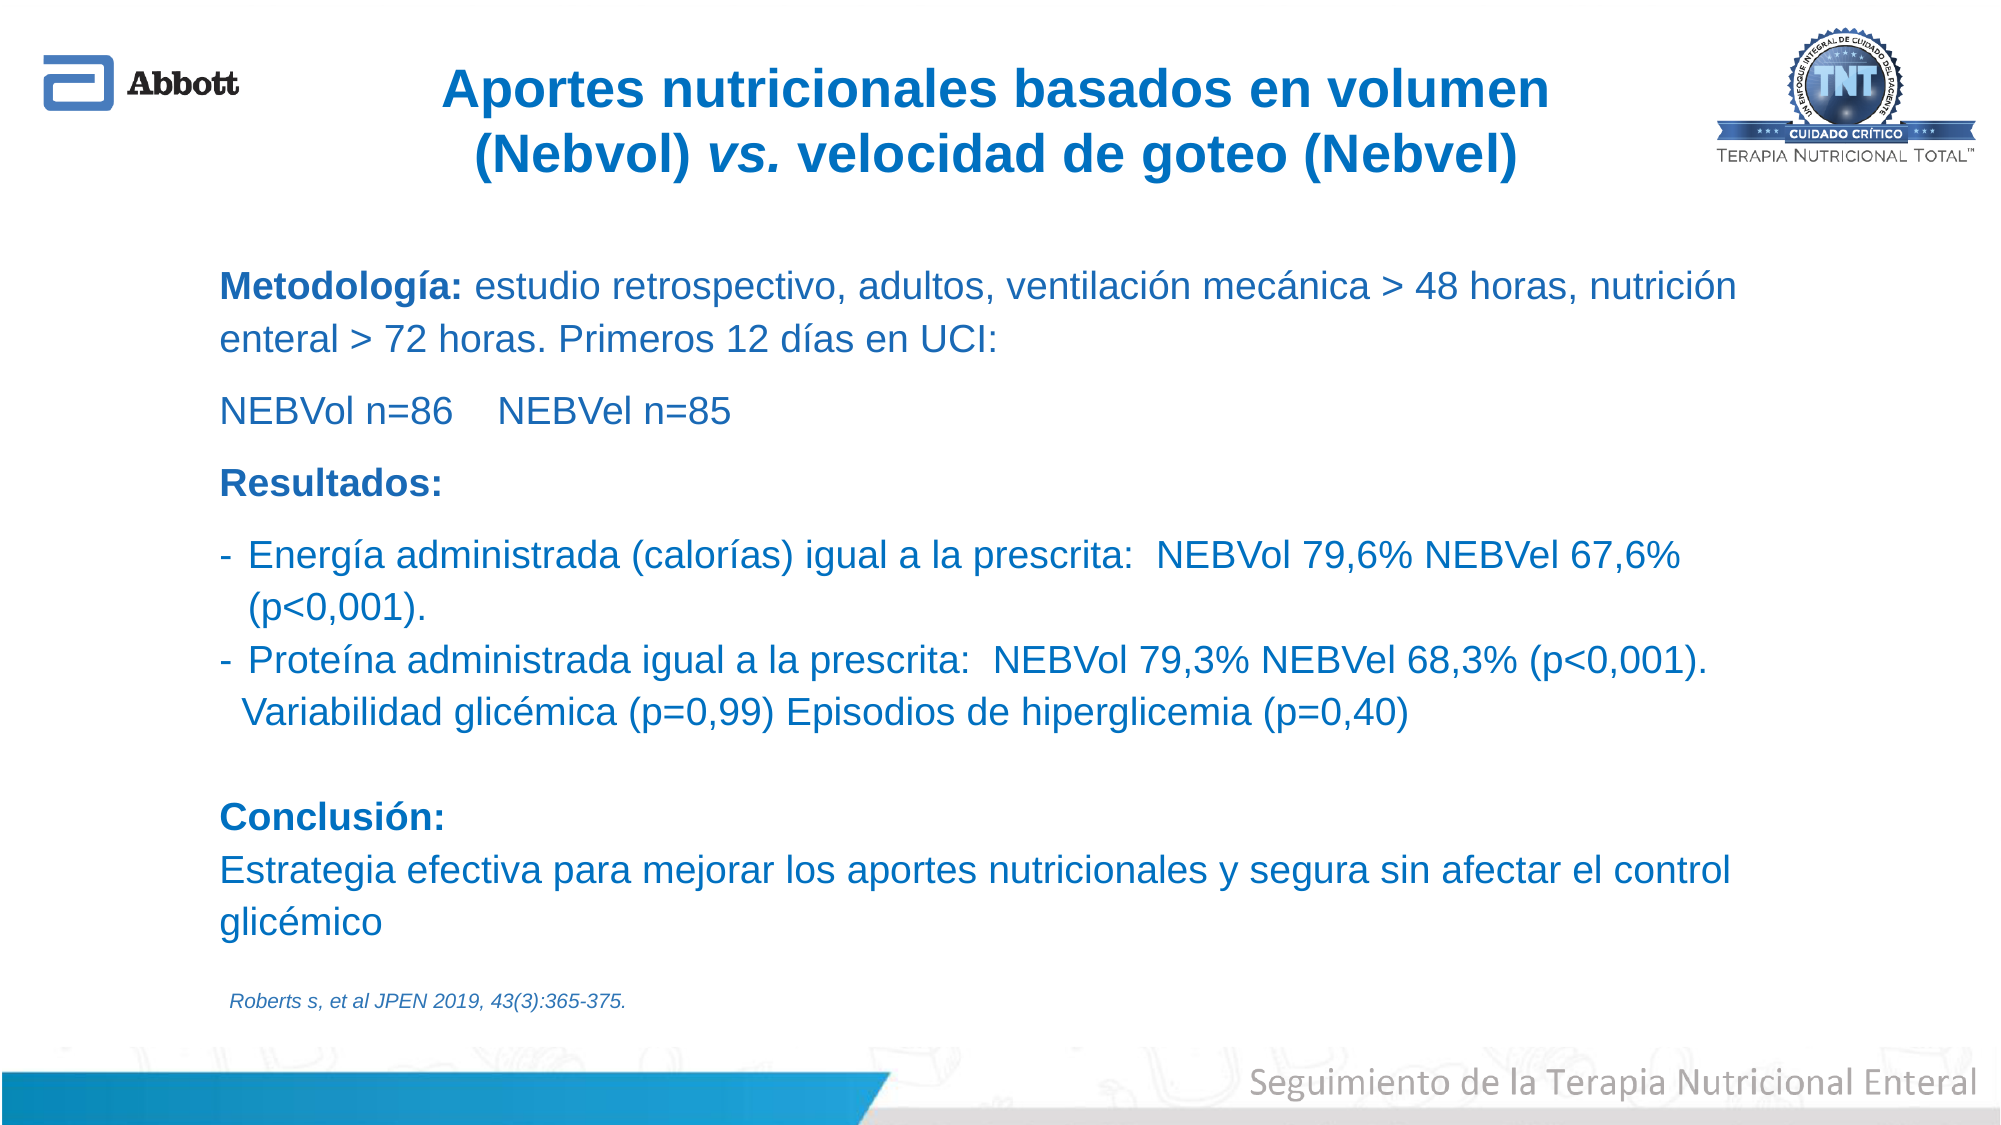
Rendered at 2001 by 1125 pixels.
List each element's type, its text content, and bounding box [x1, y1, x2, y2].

picture [0, 0, 2001, 1125]
text_box Roberts s, et al JPEN 2019, 43(3):365-375. [214, 980, 1058, 1021]
title Aportes nutricionales basados en volumen (Nebvol) vs. velocidad de goteo (Nebvel) [312, 37, 1682, 200]
list Metodología: estudio retrospectivo, adultos, ventilación mecánica > 48 horas, nutrición enteral > 72 horas. Primeros 12 días en UCI: NEBVol n=86 NEBVel n=85 Resultados: Energía administrada (calorías) igual a la prescrita: NEBVol 79,6% NEBVel 67,6% (p<0,001). Proteína administrada igual a la prescrita: NEBVol 79,3% NEBVel 68,3% (p<0,001). Variabilidad glicémica (p=0,99) Episodios de hiperglicemia (p=0,40) Conclusión: Estrategia efectiva para mejorar los aportes nutricionales y segura sin afectar el control glicémico [204, 247, 1796, 961]
